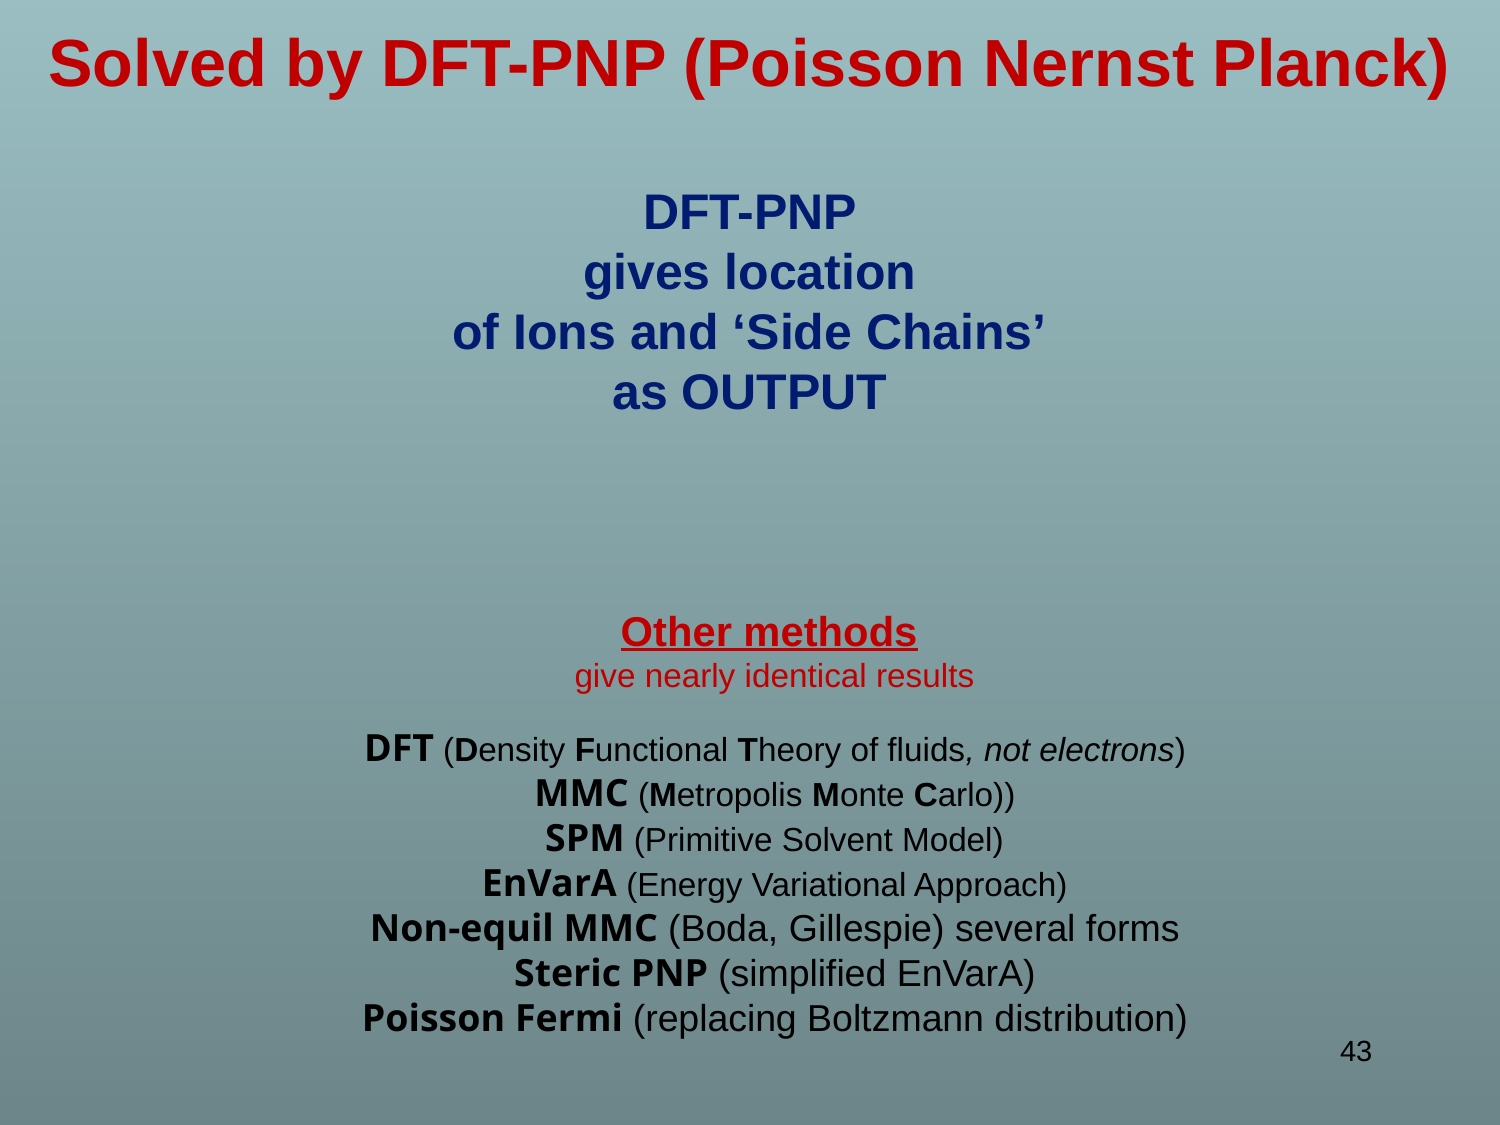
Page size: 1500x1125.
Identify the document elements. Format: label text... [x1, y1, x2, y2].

slide_number 43 [1074, 1047, 1388, 1101]
text_box Solved by DFT-PNP (Poisson Nernst Planck) DFT-PNP gives location of Ions and ‘Side Chains’ as OUTPUT [0, 12, 1500, 488]
text_box Other methods give nearly identical results DFT (Density Functional Theory of fluids, not electrons) MMC (Metropolis Monte Carlo)) SPM (Primitive Solvent Model) EnVarA (Energy Variational Approach) Non-equil MMC (Boda, Gillespie) several forms Steric PNP (simplified EnVarA) Poisson Fermi (replacing Boltzmann distribution) [94, 597, 1456, 1047]
